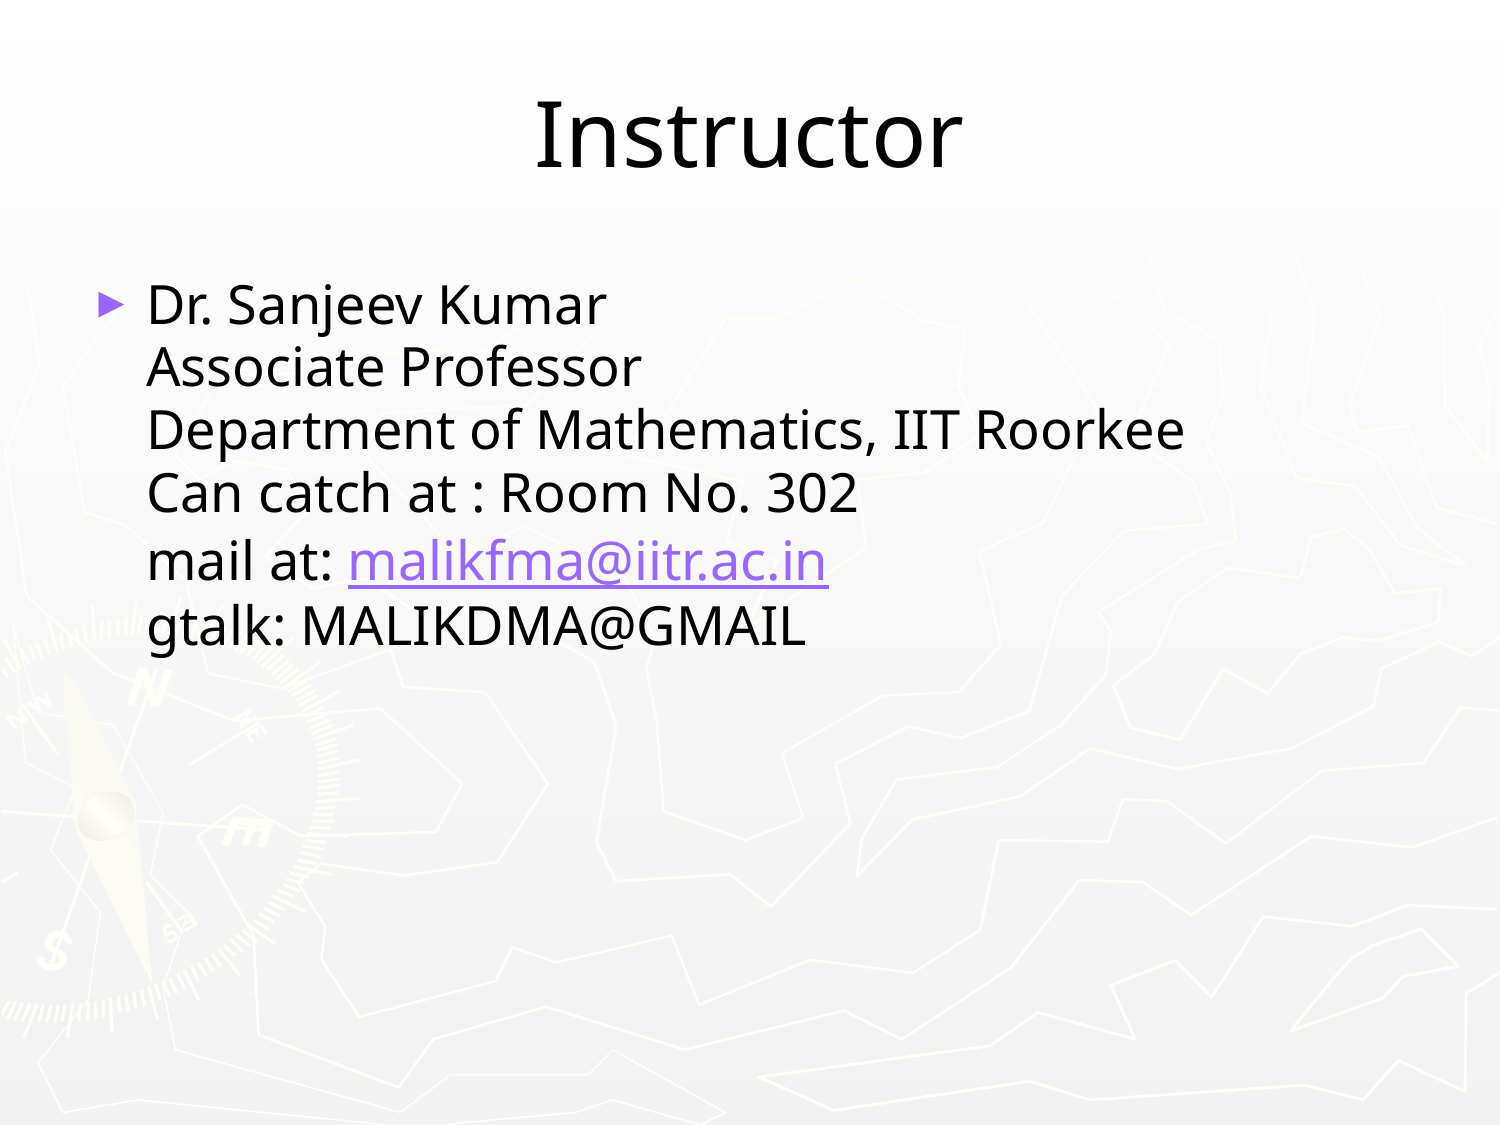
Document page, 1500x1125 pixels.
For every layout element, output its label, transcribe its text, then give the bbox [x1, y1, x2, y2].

title Instructor [49, 37, 1451, 226]
list Dr. Sanjeev Kumar Associate Professor Department of Mathematics, IIT Roorkee Can catch at : Room No. 302 mail at: malikfma@iitr.ac.in gtalk: MALIKDMA@GMAIL [74, 274, 1426, 976]
